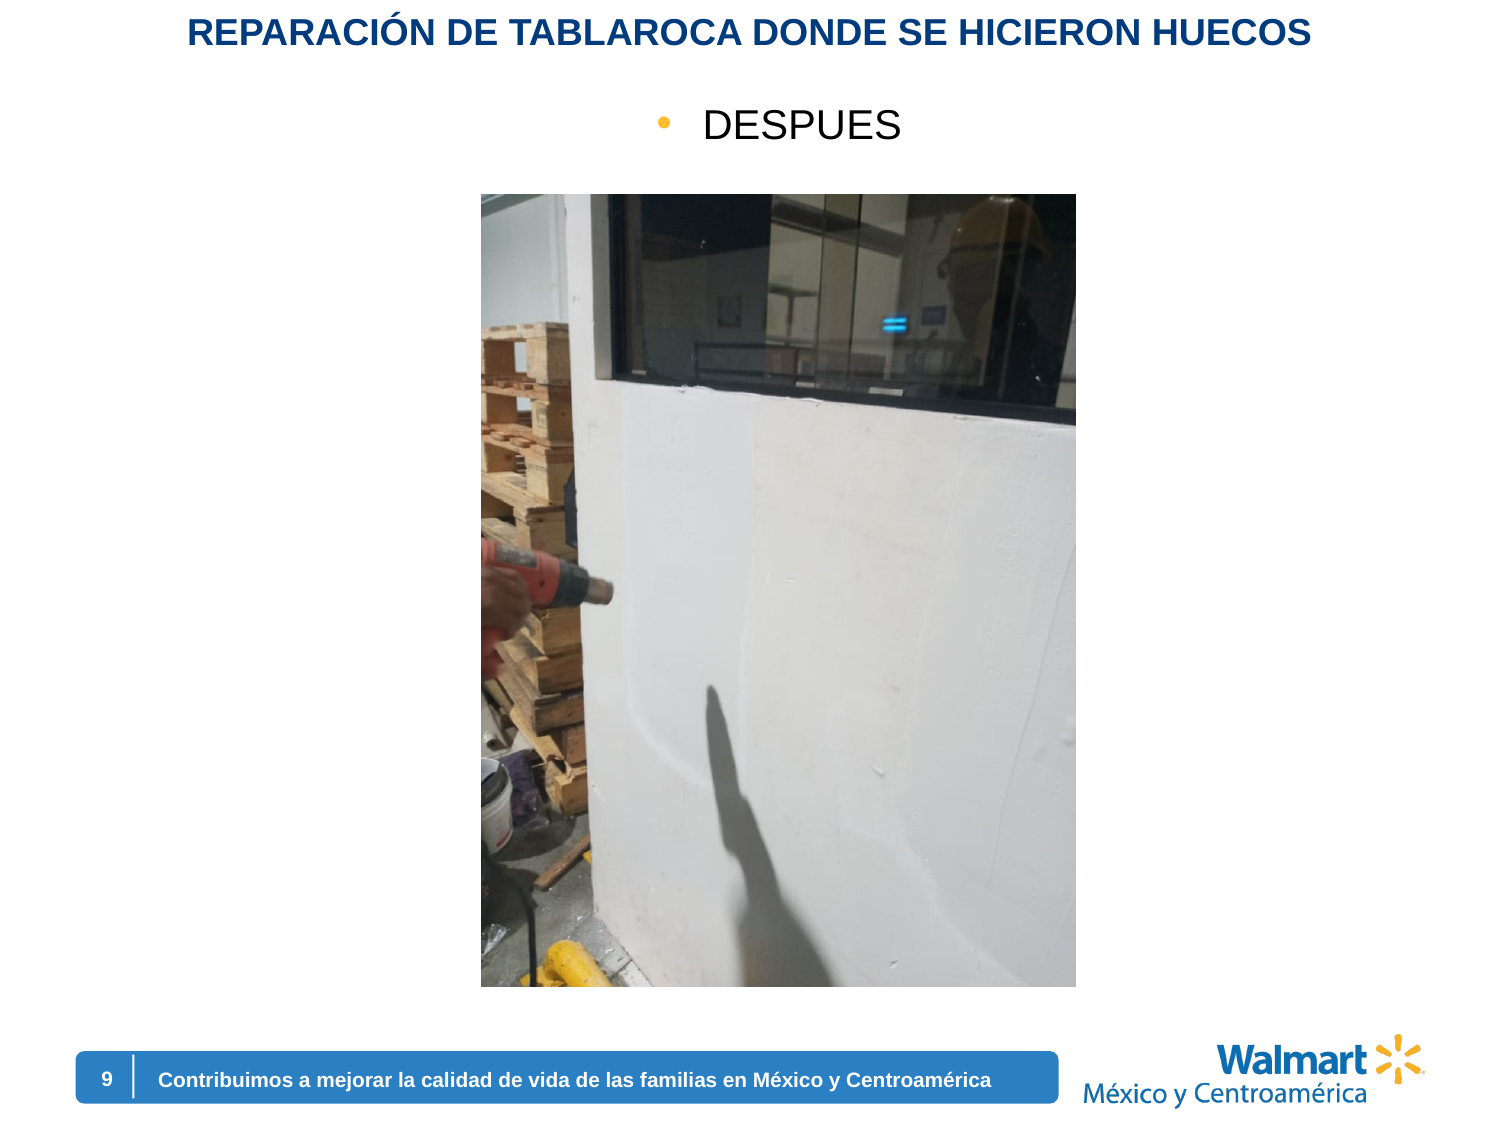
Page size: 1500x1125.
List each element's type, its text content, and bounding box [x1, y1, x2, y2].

title REPARACIÓN DE TABLAROCA DONDE SE HICIERON HUECOS [74, 0, 1426, 61]
picture [1084, 1034, 1425, 1109]
picture [481, 194, 1076, 987]
footer Contribuimos a mejorar la calidad de vida de las familias en México y Centroamérica [142, 1058, 1024, 1093]
text_box DESPUES [472, 90, 1085, 216]
